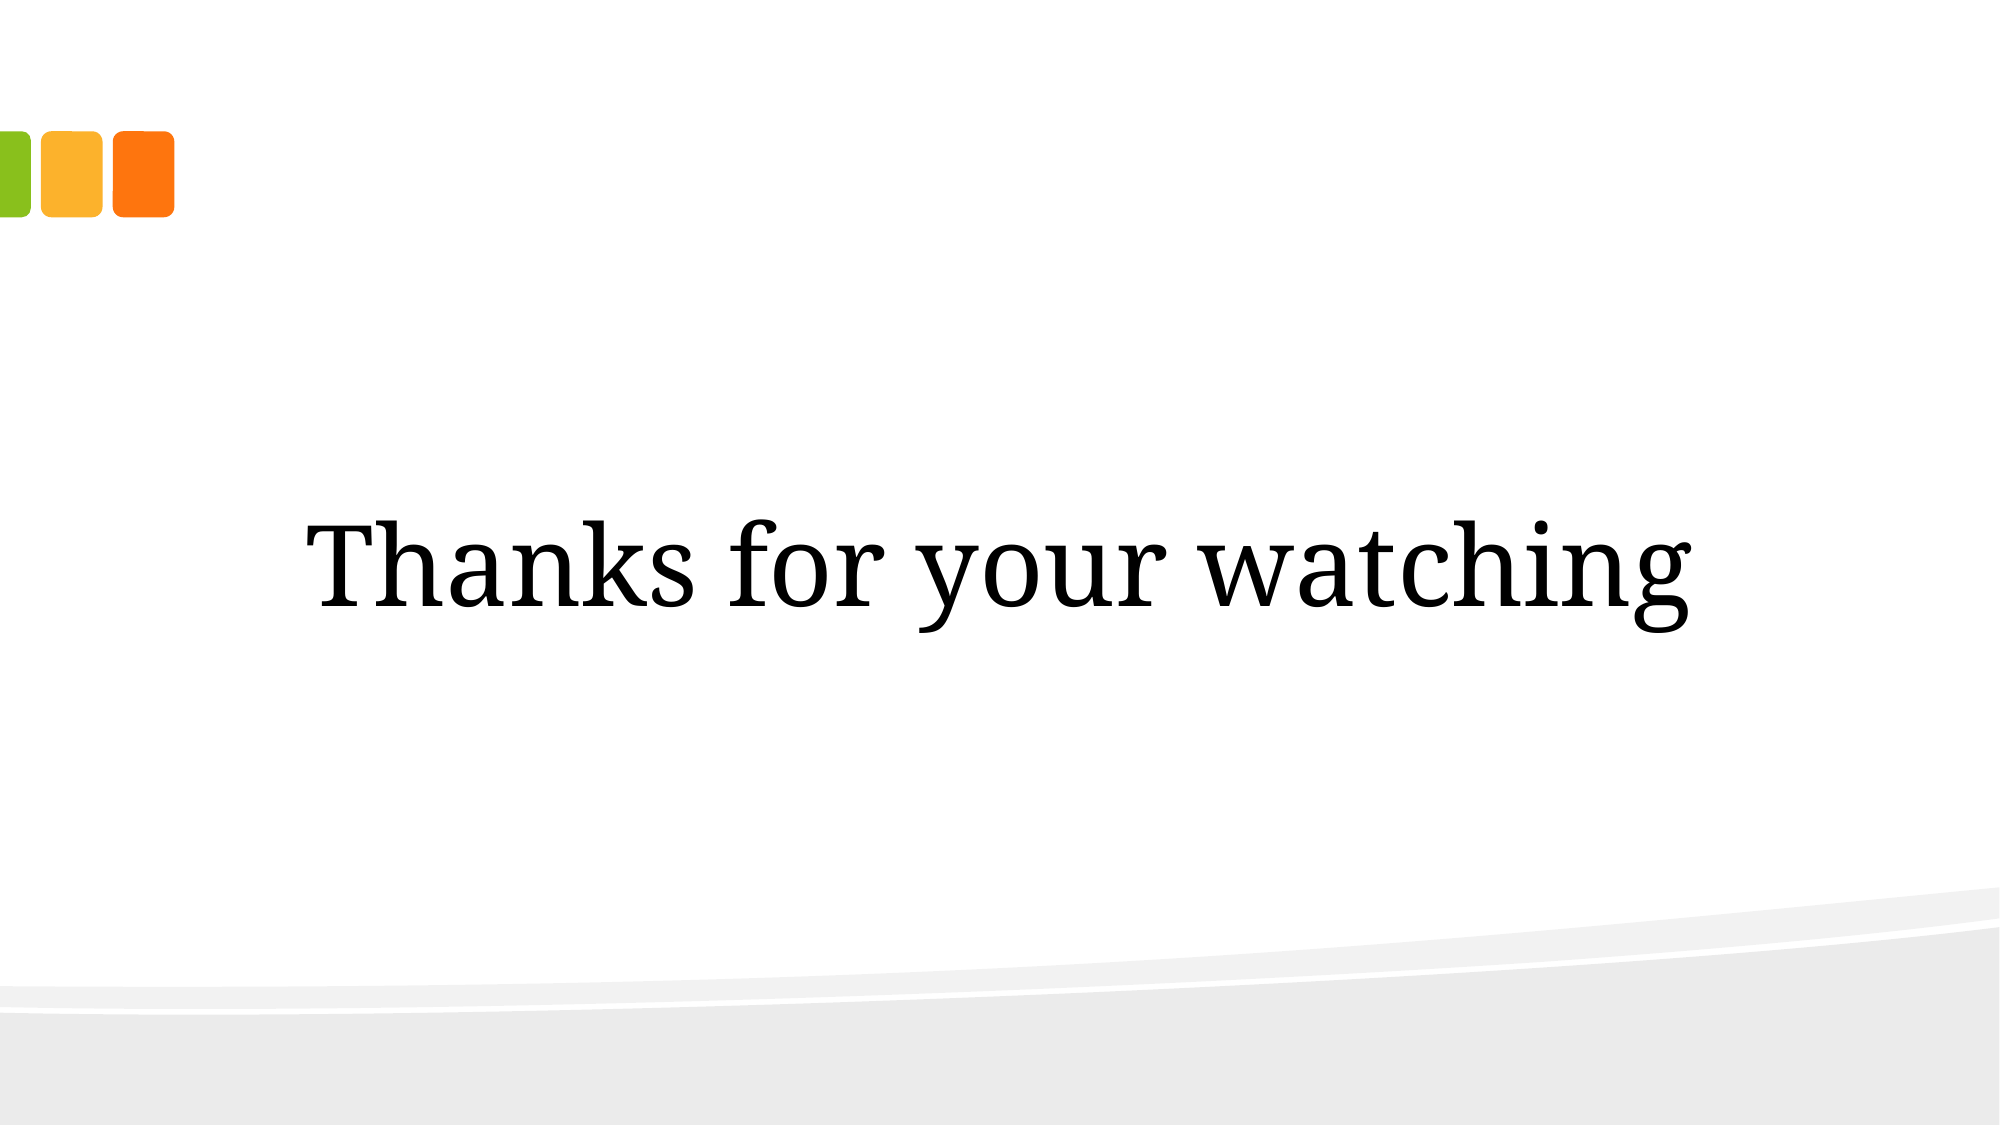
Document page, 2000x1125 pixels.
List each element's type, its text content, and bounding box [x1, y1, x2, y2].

text_box Thanks for your watching [290, 486, 1709, 637]
